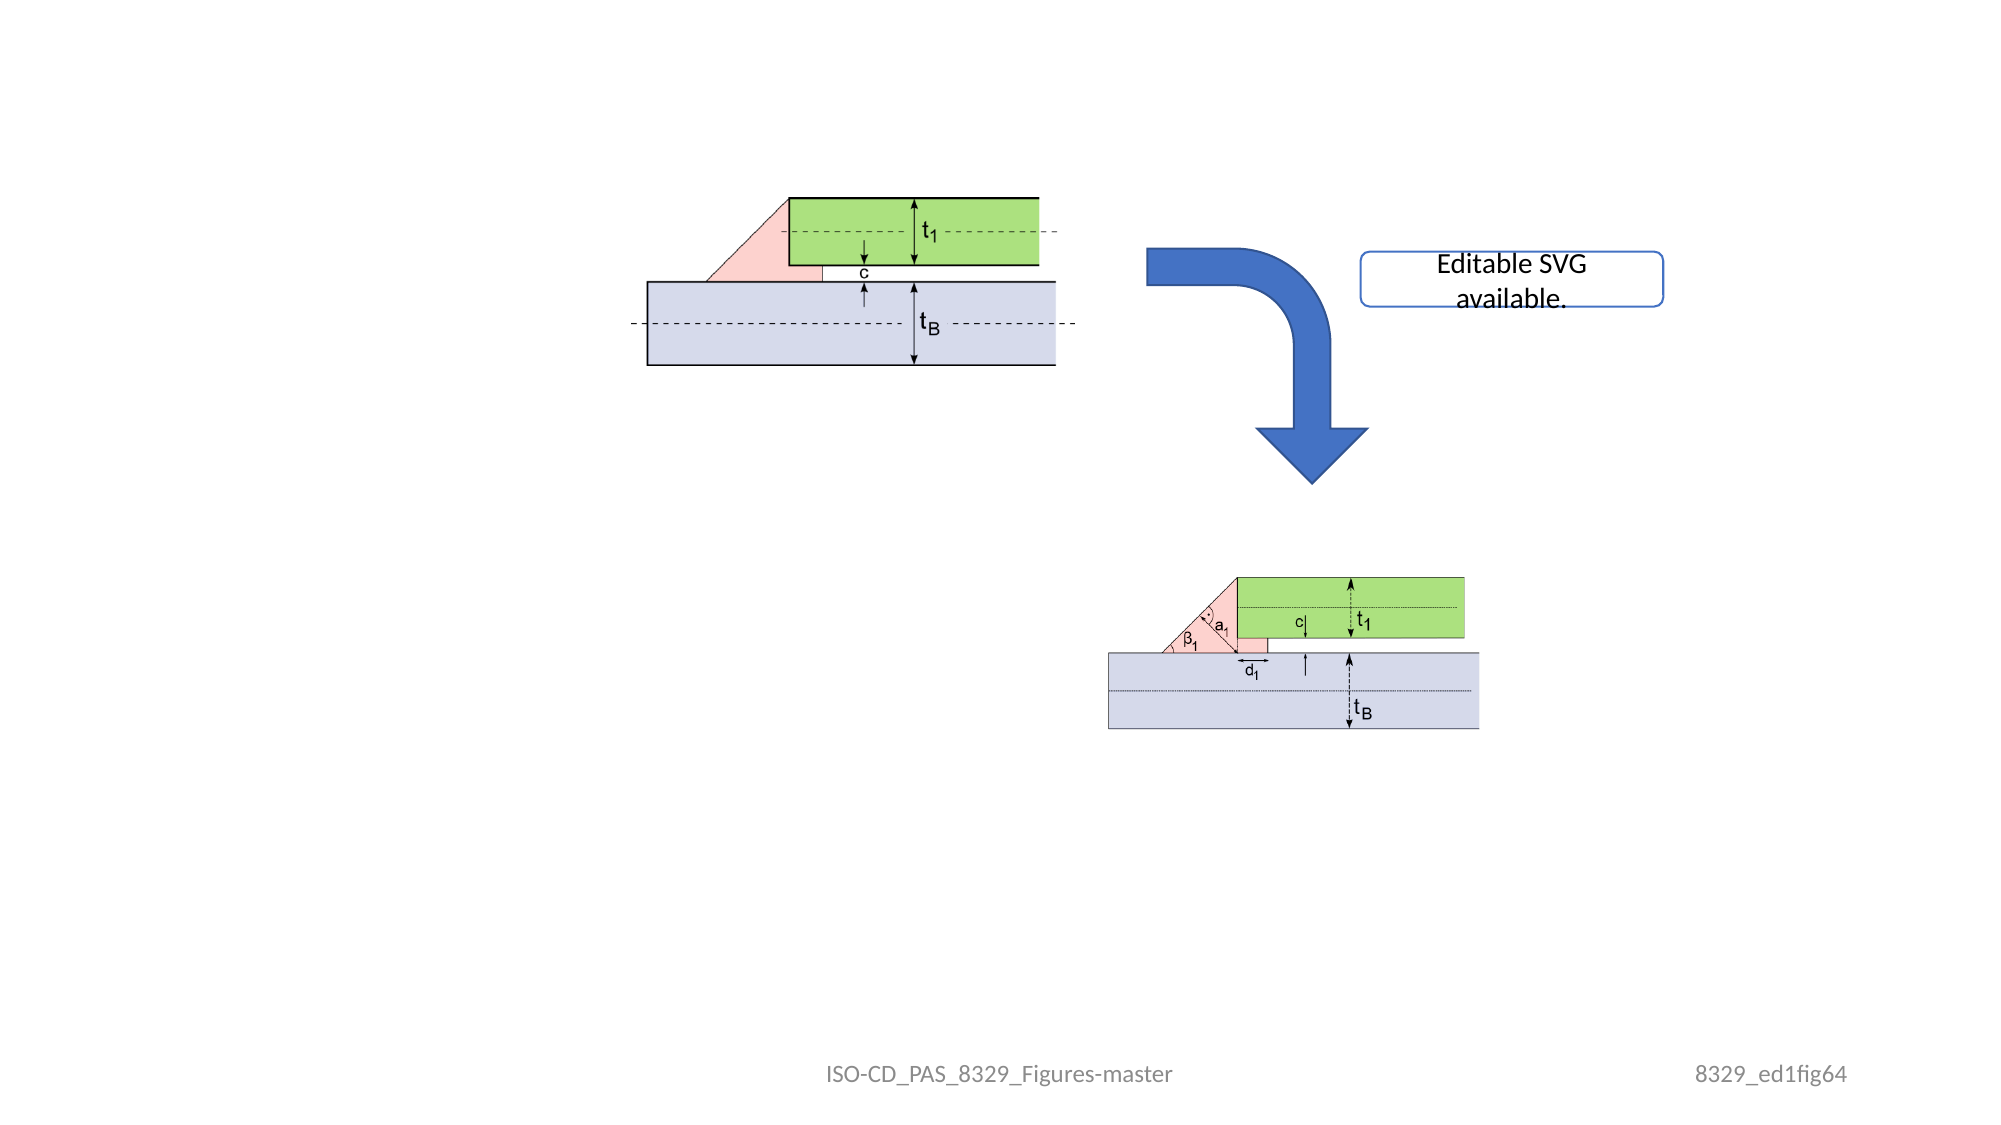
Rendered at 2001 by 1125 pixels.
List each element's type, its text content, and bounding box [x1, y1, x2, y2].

slide_number 8329_ed1fig64 [1412, 1042, 1863, 1103]
picture [630, 197, 1075, 367]
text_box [1147, 248, 1665, 484]
picture [1045, 439, 1512, 780]
footer ISO-CD_PAS_8329_Figures-master [662, 1042, 1338, 1103]
